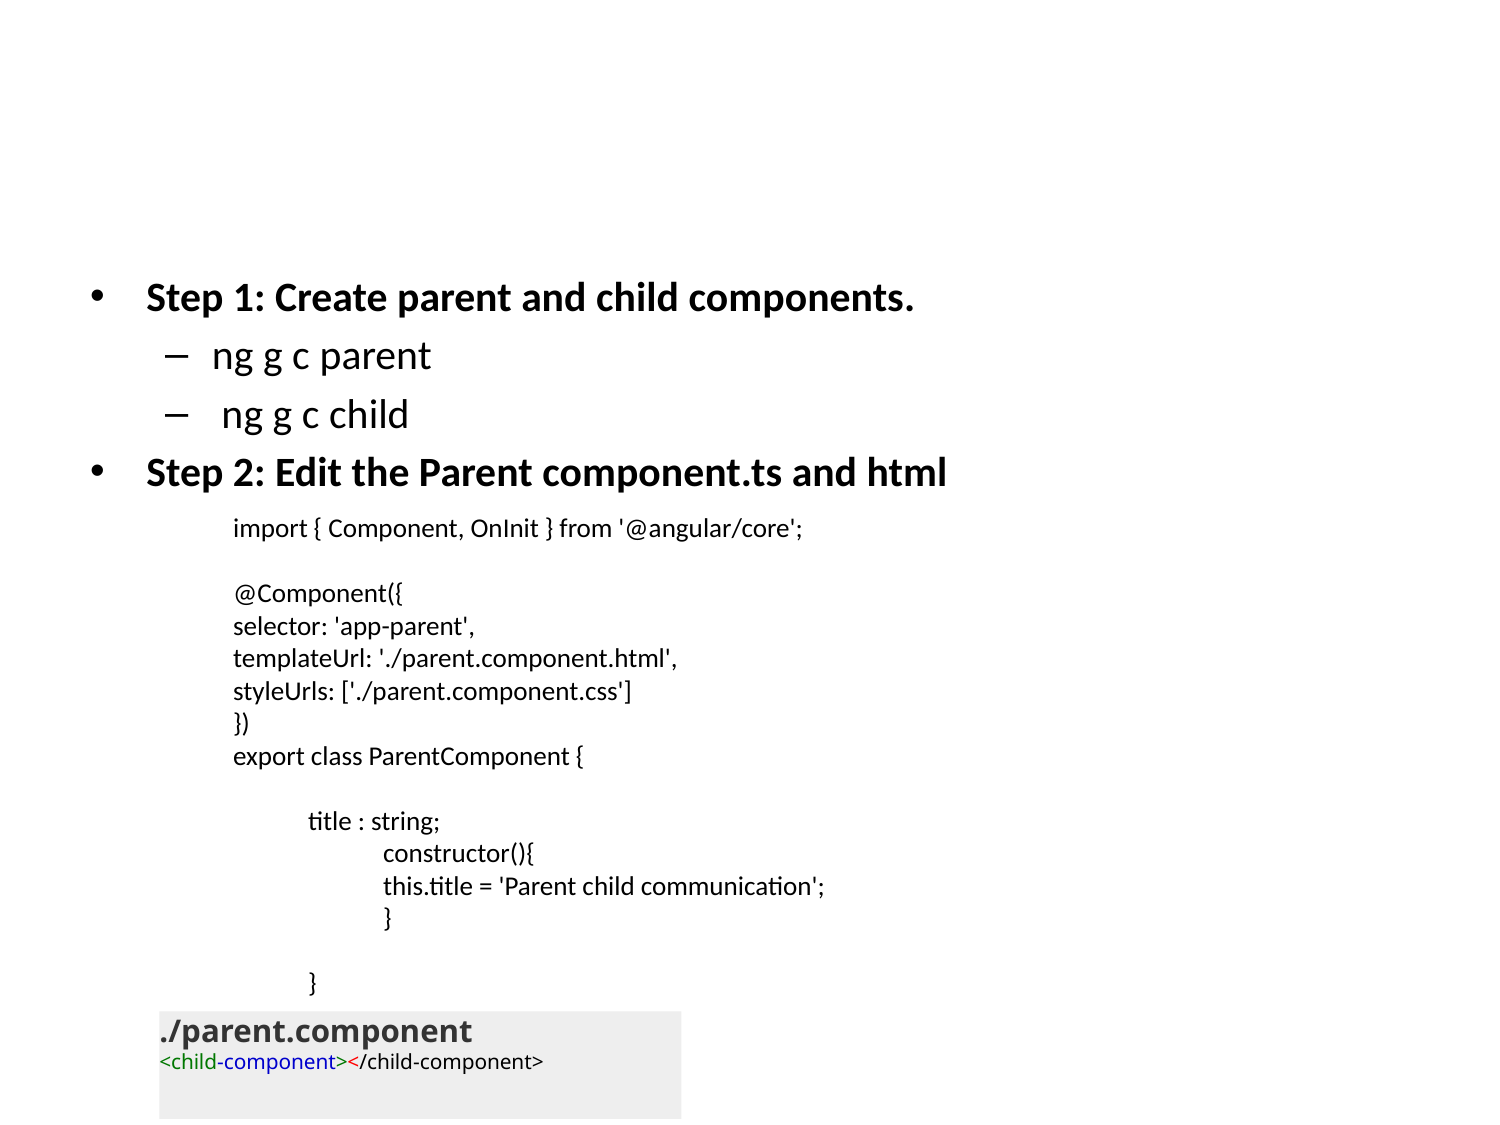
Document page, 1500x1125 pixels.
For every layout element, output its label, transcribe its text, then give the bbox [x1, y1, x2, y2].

list Step 1: Create parent and child components. ng g c parent ng g c child Step 2: Edit the Parent component.ts and html [75, 262, 1425, 1005]
text_box import { Component, OnInit } from '@angular/core'; @Component({ selector: 'app-parent', templateUrl: './parent.component.html', styleUrls: ['./parent.component.css'] }) export class ParentComponent { title : string; constructor(){ this.title = 'Parent child communication'; } } [218, 503, 1223, 1006]
text_box ./parent.component <child-component></child-component> [159, 1011, 682, 1119]
